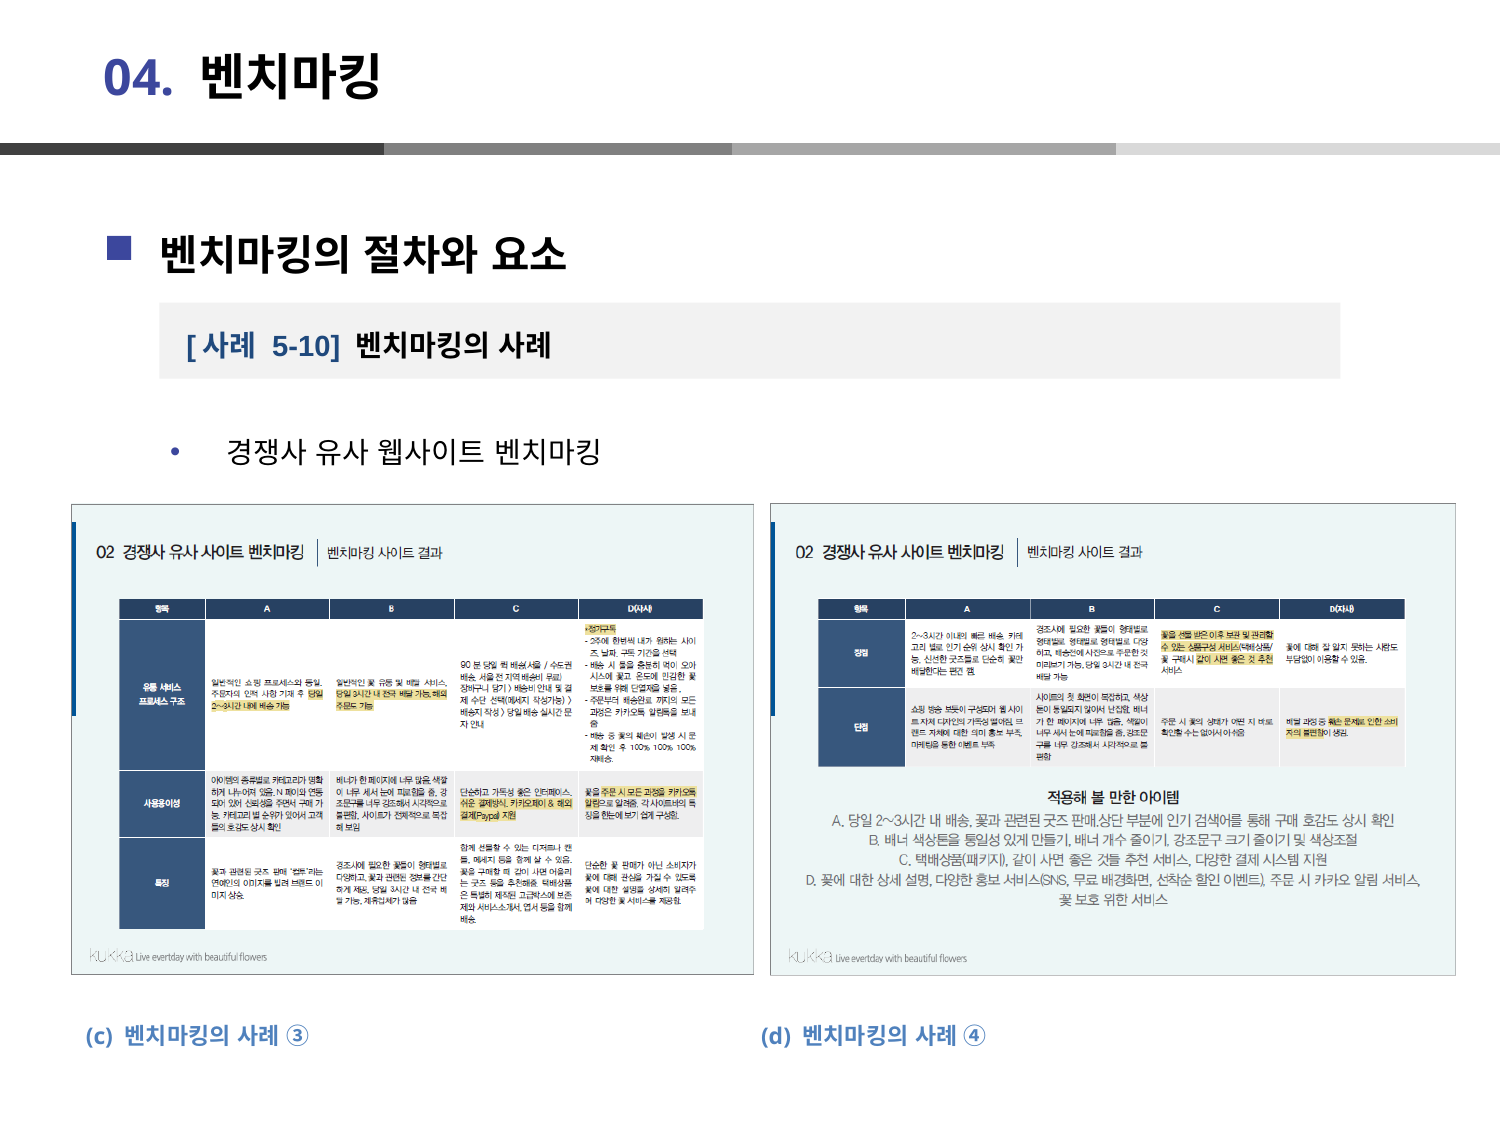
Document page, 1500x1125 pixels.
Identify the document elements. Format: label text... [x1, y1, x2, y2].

text_box [사례 5-10] 벤치마킹의 사례 [171, 302, 1222, 398]
text_box (c) 벤치마킹의 사례 ③ [70, 1011, 485, 1061]
text_box [157, 301, 1342, 381]
text_box 경쟁사 유사 웹사이트 벤치마킹 [155, 408, 1176, 598]
title 04. 벤치마킹 [88, 30, 1211, 121]
text_box (d) 벤치마킹의 사례 ④ [745, 1011, 1160, 1061]
picture [769, 503, 1456, 977]
picture [70, 503, 754, 977]
list 벤치마킹의 절차와 요소 [88, 196, 1436, 386]
